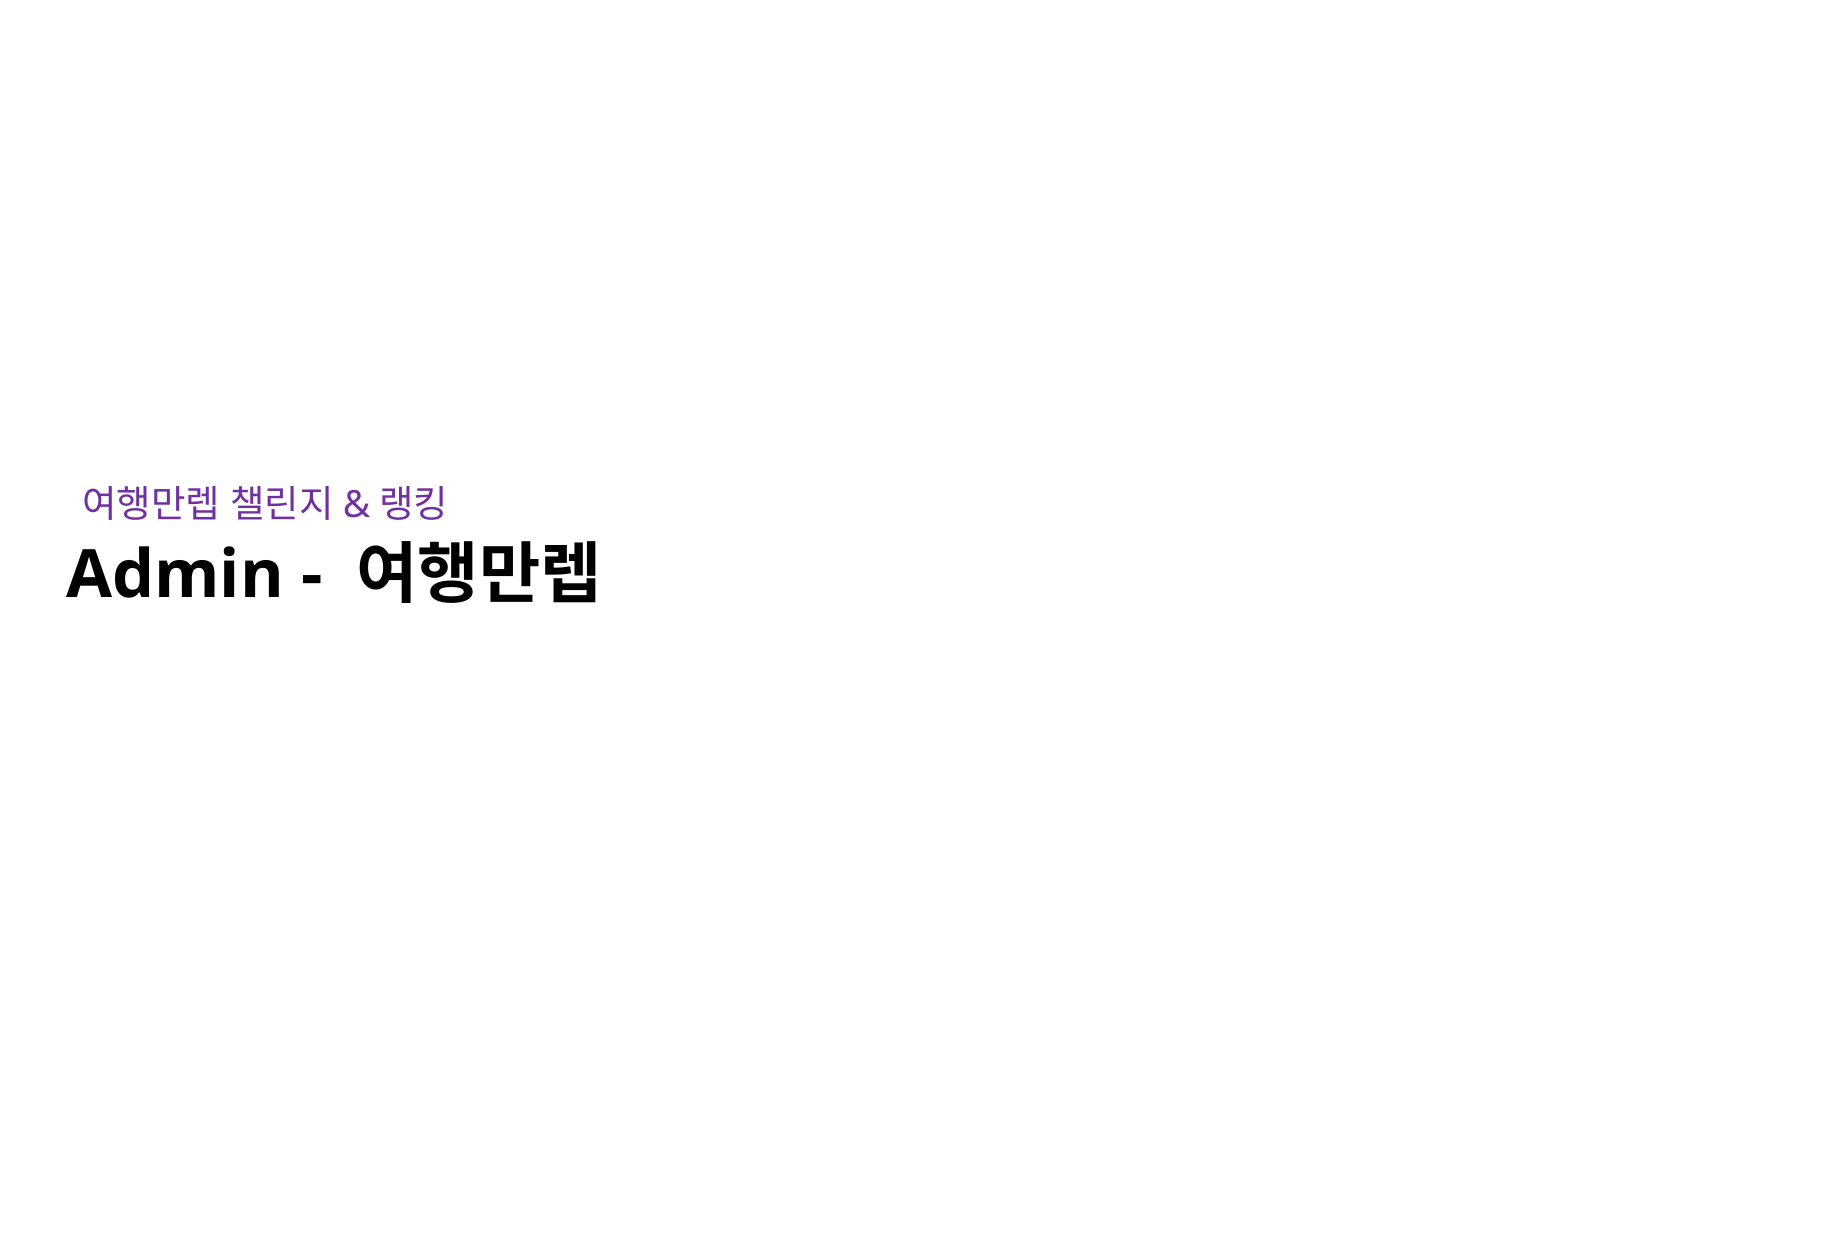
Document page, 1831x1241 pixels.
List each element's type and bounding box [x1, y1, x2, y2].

text_box [0, 472, 1831, 649]
